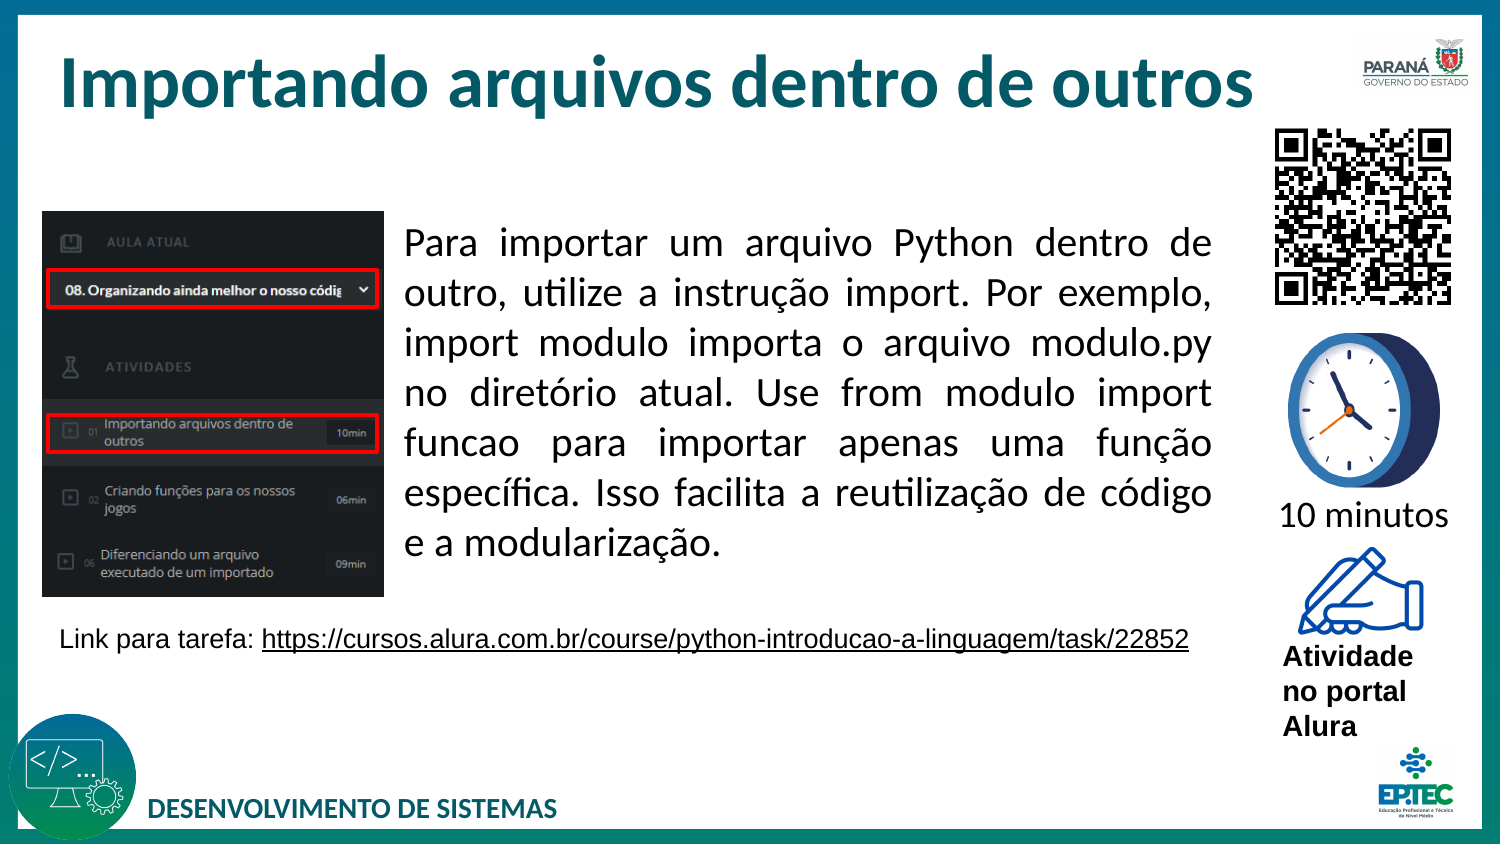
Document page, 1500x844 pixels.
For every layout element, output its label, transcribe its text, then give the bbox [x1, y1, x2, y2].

text_box Atividade no portal Alura [1267, 629, 1472, 750]
picture [42, 210, 384, 597]
picture [1356, 30, 1475, 94]
picture [1270, 124, 1453, 309]
text_box Link para tarefa: https://cursos.alura.com.br/course/python-introducao-a-linguagem/task/22852 [44, 613, 1279, 662]
text_box Para importar um arquivo Python dentro de outro, utilize a instrução import. Por exemplo, import modulo importa o arquivo modulo.py no diretório atual. Use from modulo import funcao para importar apenas uma função específica. Isso facilita a reutilização de código e a modularização. [389, 207, 1228, 573]
text_box 10 minutos [1241, 482, 1486, 543]
picture [1482, 273, 1500, 277]
picture [1284, 515, 1439, 670]
picture [0, 273, 17, 277]
text_box DESENVOLVIMENTO DE SISTEMAS [141, 783, 644, 830]
picture [1374, 745, 1457, 822]
text_box Importando arquivos dentro de outros [44, 25, 1333, 131]
text_box [17, 14, 1482, 829]
picture [8, 713, 137, 841]
picture [1280, 326, 1447, 493]
